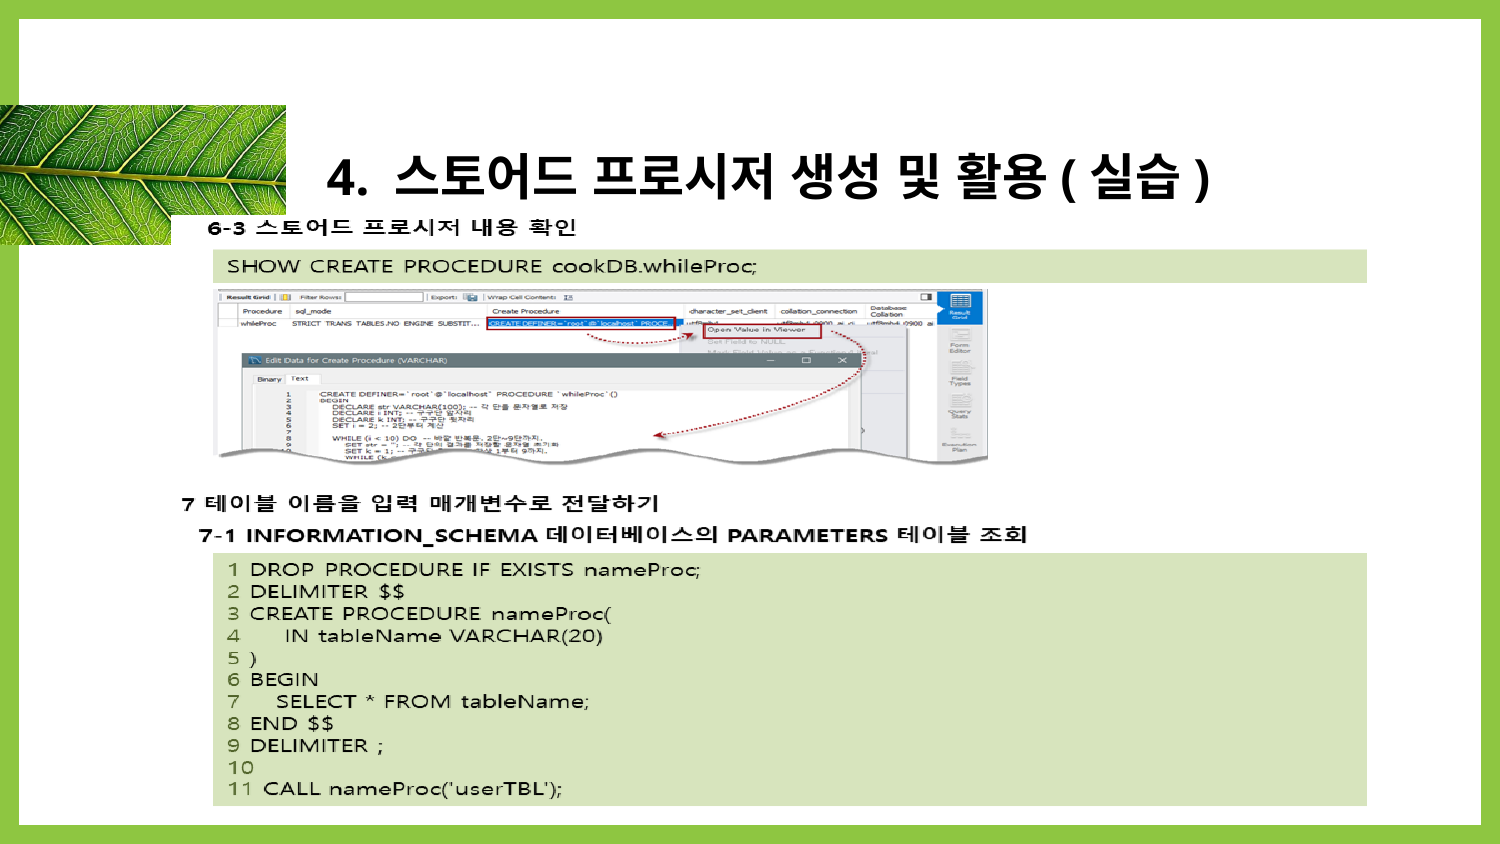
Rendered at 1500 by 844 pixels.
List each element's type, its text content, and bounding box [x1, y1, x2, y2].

title 4. 스토어드 프로시저 생성 및 활용(실습) [315, 97, 1363, 213]
picture [0, 105, 1399, 825]
